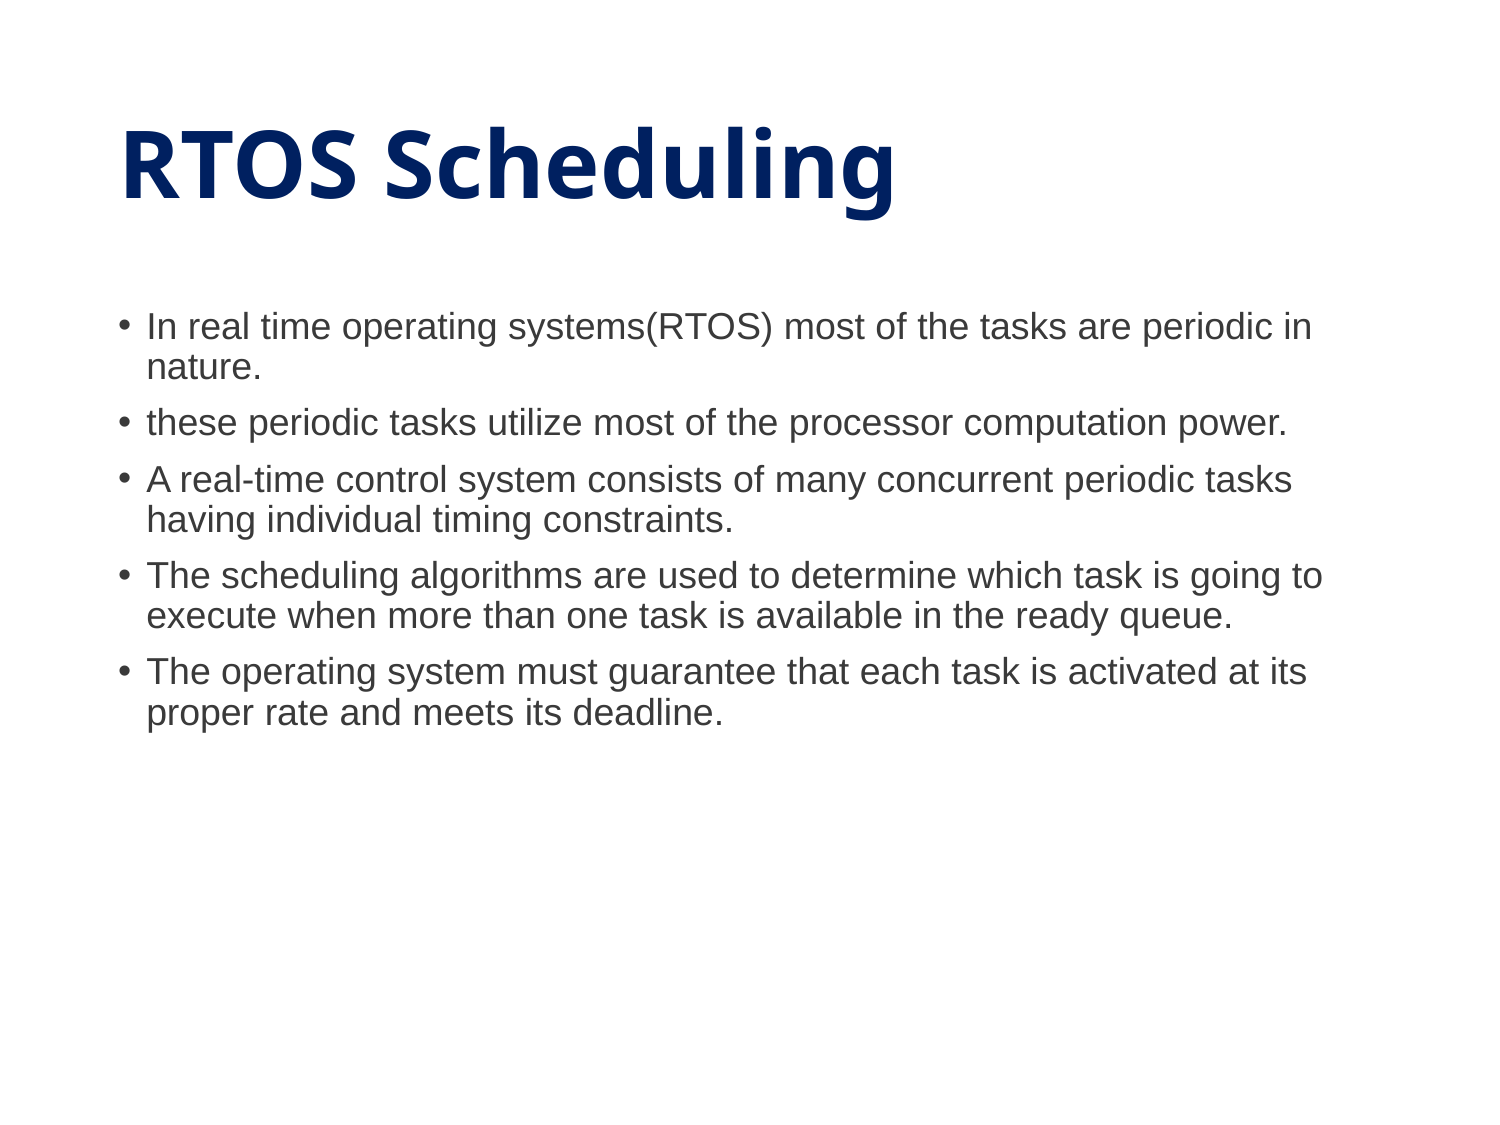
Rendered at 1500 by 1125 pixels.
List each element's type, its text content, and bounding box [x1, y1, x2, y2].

list In real time operating systems(RTOS) most of the tasks are periodic in nature. these periodic tasks utilize most of the processor computation power. A real-time control system consists of many concurrent periodic tasks having individual timing constraints. The scheduling algorithms are used to determine which task is going to execute when more than one task is available in the ready queue. The operating system must guarantee that each task is activated at its proper rate and meets its deadline. [103, 299, 1397, 1014]
title RTOS Scheduling [103, 59, 1397, 278]
